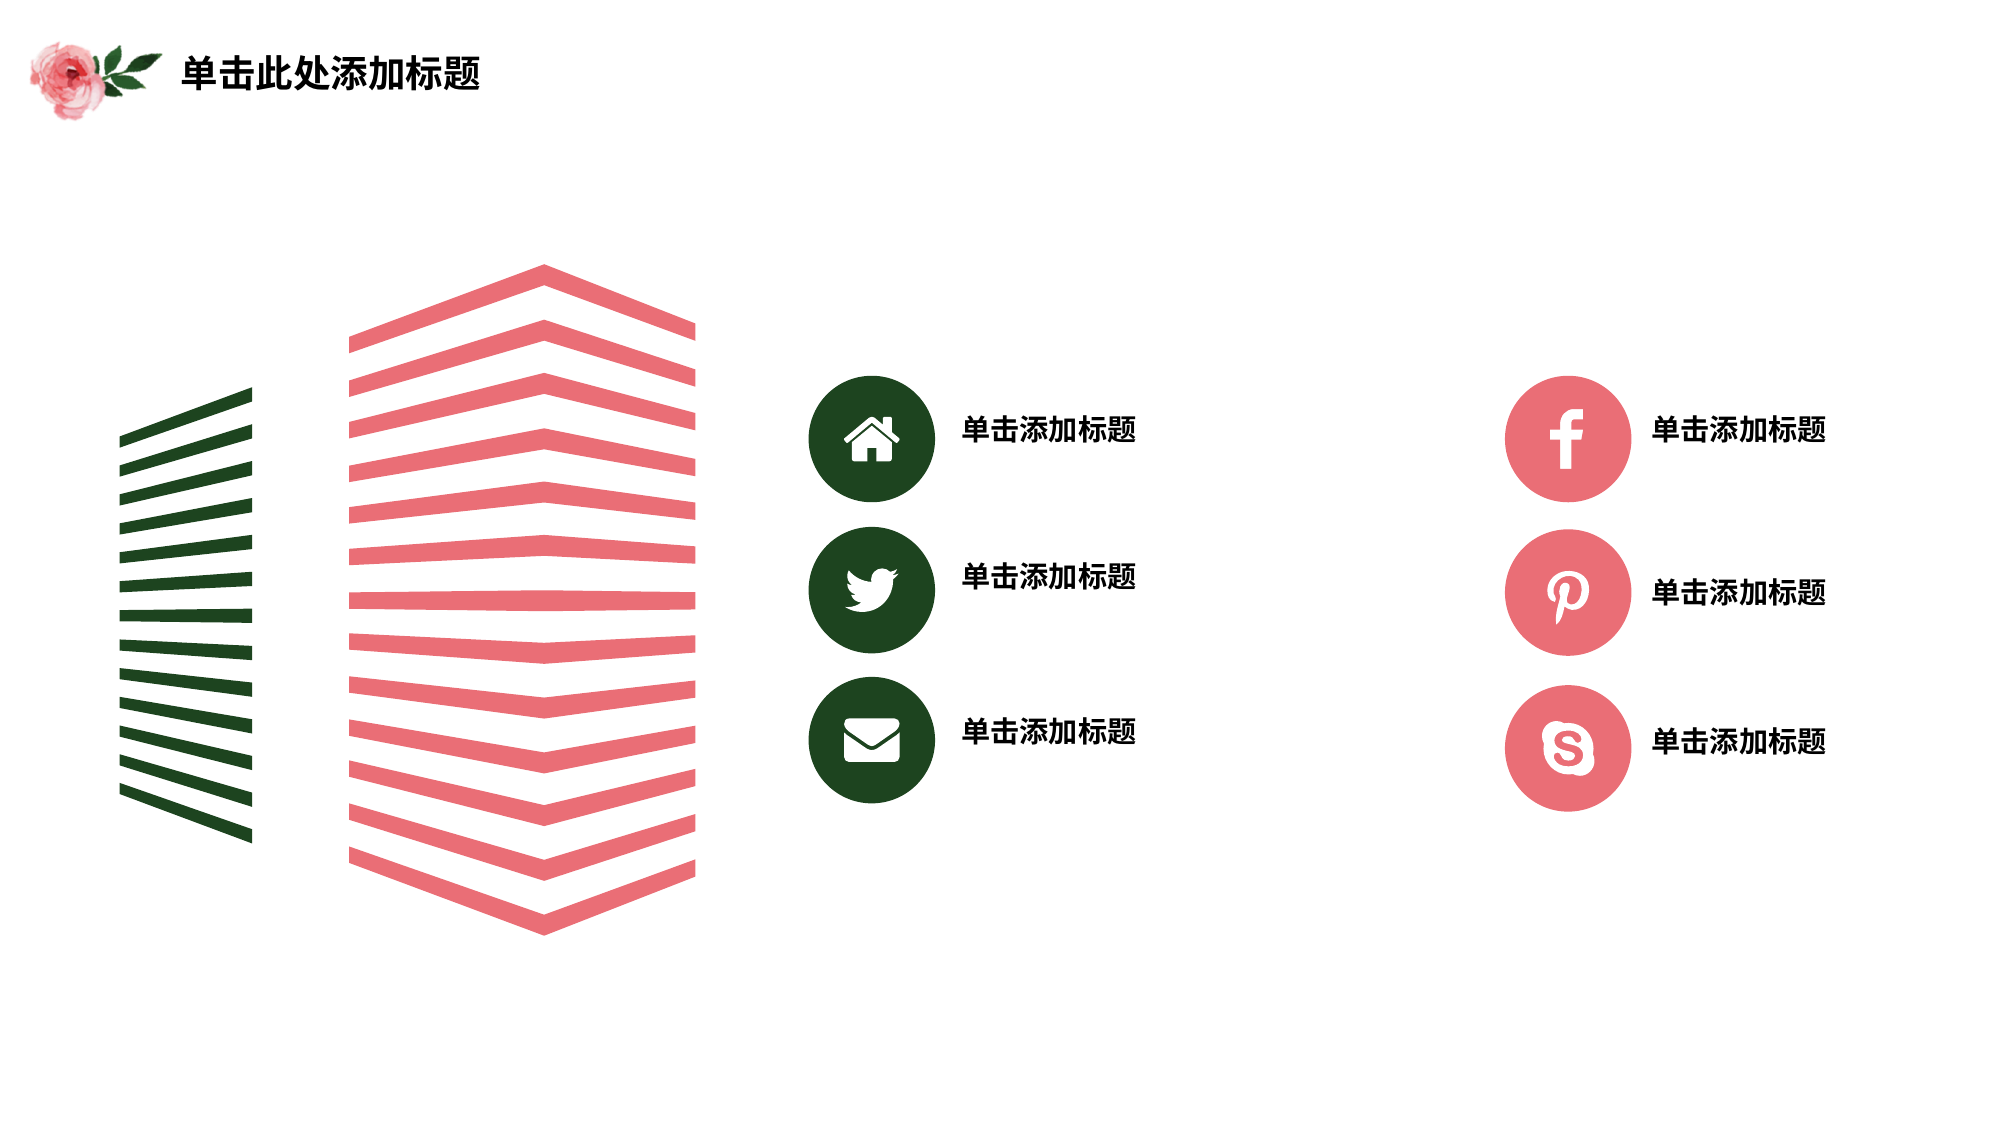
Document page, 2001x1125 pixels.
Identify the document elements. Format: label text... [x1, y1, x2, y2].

text_box [119, 387, 253, 448]
text_box [119, 424, 253, 477]
text_box [349, 428, 696, 483]
text_box [349, 372, 696, 439]
text_box 单击添加标题 [1636, 715, 1881, 771]
text_box 单击添加标题 [946, 403, 1196, 461]
text_box [349, 319, 696, 397]
text_box [1541, 721, 1595, 776]
text_box [119, 534, 253, 564]
text_box [349, 264, 696, 354]
text_box [119, 754, 253, 807]
text_box [349, 633, 696, 664]
text_box [1547, 570, 1590, 625]
text_box 单击此处添加标题 [193, 43, 496, 103]
text_box [844, 416, 900, 462]
text_box [349, 846, 696, 936]
text_box [349, 590, 696, 612]
text_box [808, 526, 936, 654]
text_box [349, 719, 696, 774]
text_box [119, 498, 253, 535]
text_box [845, 568, 899, 612]
text_box 单击添加标题 [946, 706, 1196, 773]
text_box [349, 676, 696, 719]
text_box [119, 571, 253, 593]
text_box [119, 461, 253, 506]
text_box [119, 725, 253, 771]
text_box [119, 696, 253, 734]
text_box [349, 481, 696, 524]
text_box [349, 534, 696, 566]
text_box [119, 782, 253, 844]
text_box [808, 676, 936, 804]
text_box [844, 732, 900, 762]
text_box [1504, 375, 1632, 503]
text_box 单击添加标题 [1636, 566, 1881, 634]
text_box [1504, 529, 1632, 656]
text_box [119, 668, 253, 697]
text_box [349, 760, 696, 827]
text_box [808, 375, 936, 503]
text_box 单击添加标题 [1636, 403, 1881, 468]
text_box [119, 608, 253, 623]
text_box [349, 803, 696, 881]
picture [0, 0, 193, 147]
text_box [1504, 685, 1632, 812]
text_box [119, 639, 253, 661]
text_box [844, 718, 900, 747]
text_box 单击添加标题 [946, 550, 1196, 612]
